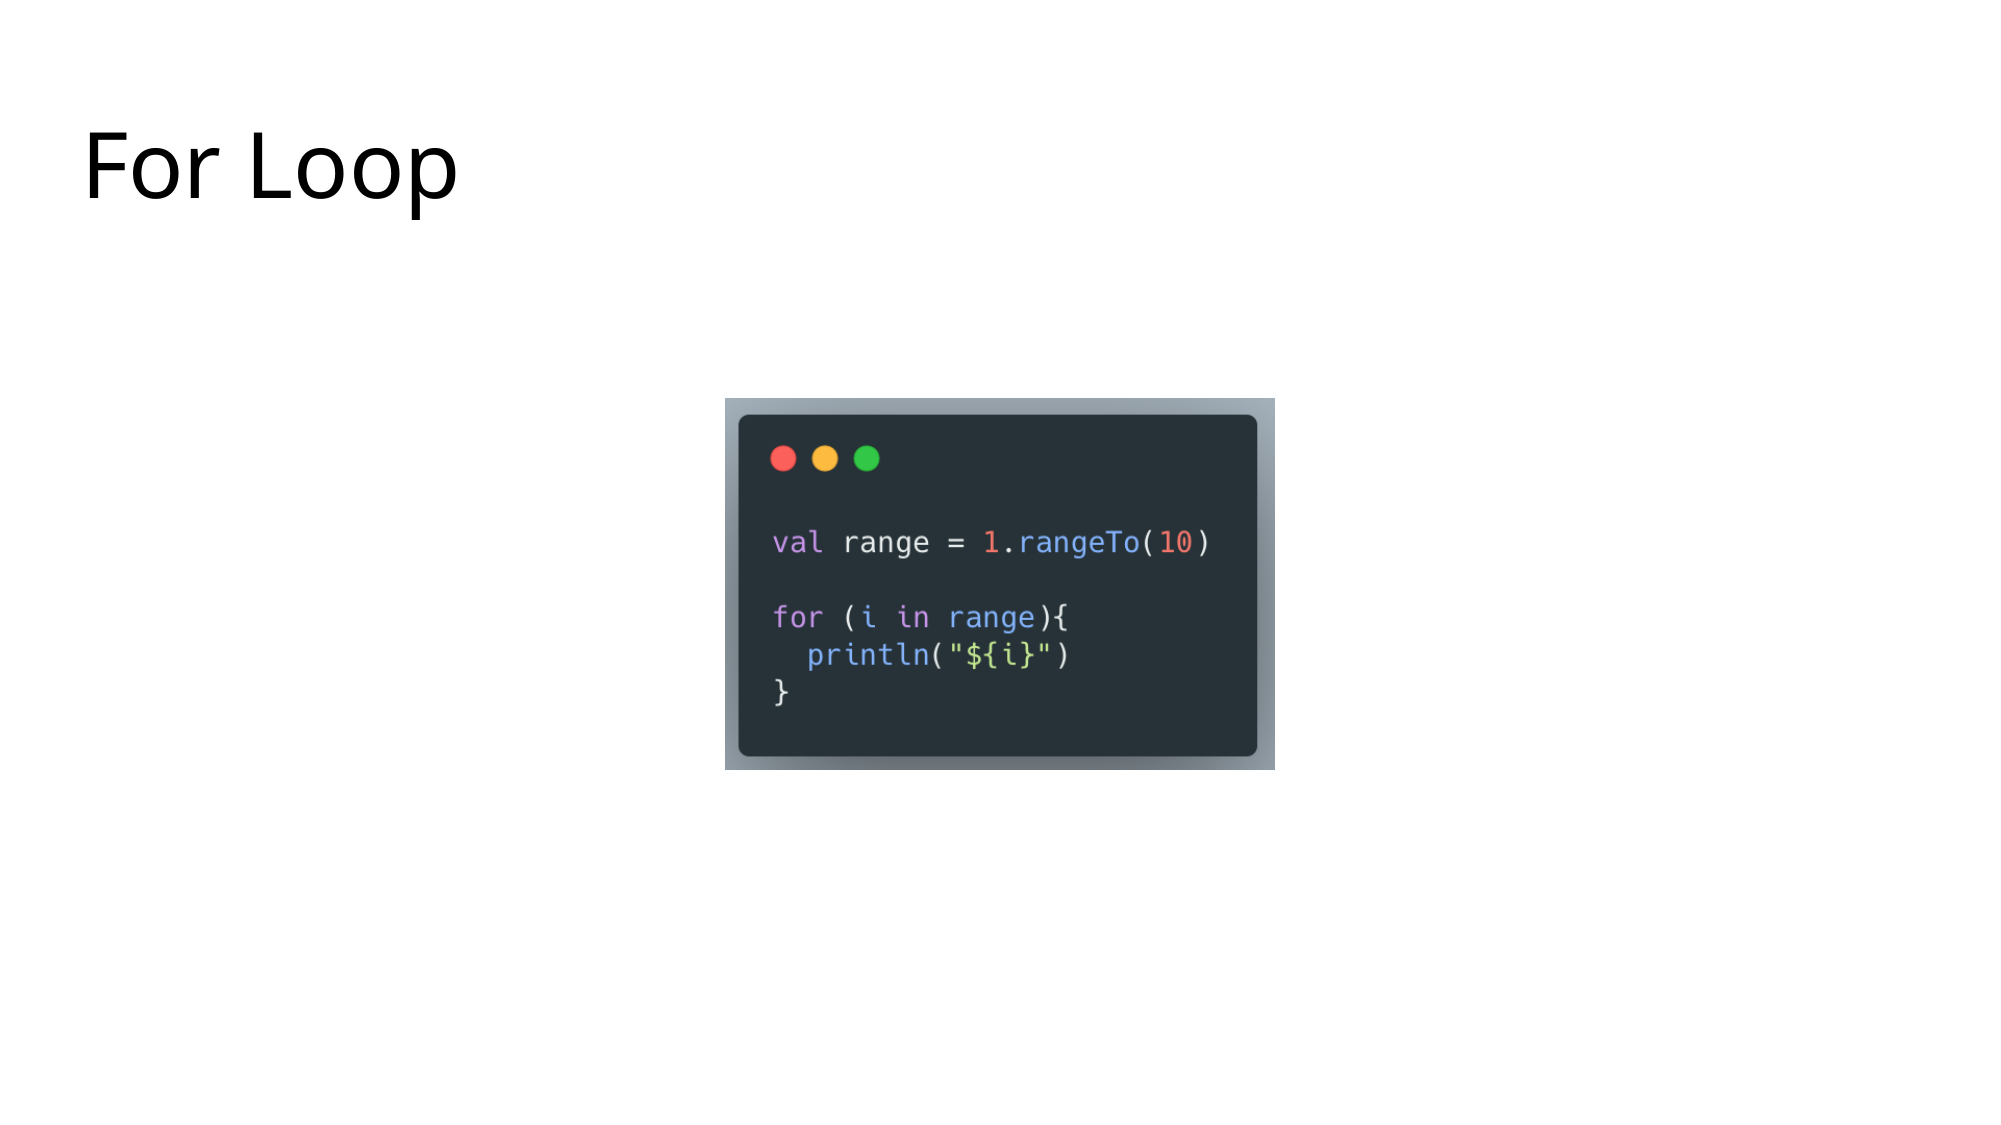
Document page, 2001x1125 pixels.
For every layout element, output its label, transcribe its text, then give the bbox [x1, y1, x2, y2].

title For Loop [66, 60, 1792, 278]
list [724, 399, 1275, 770]
